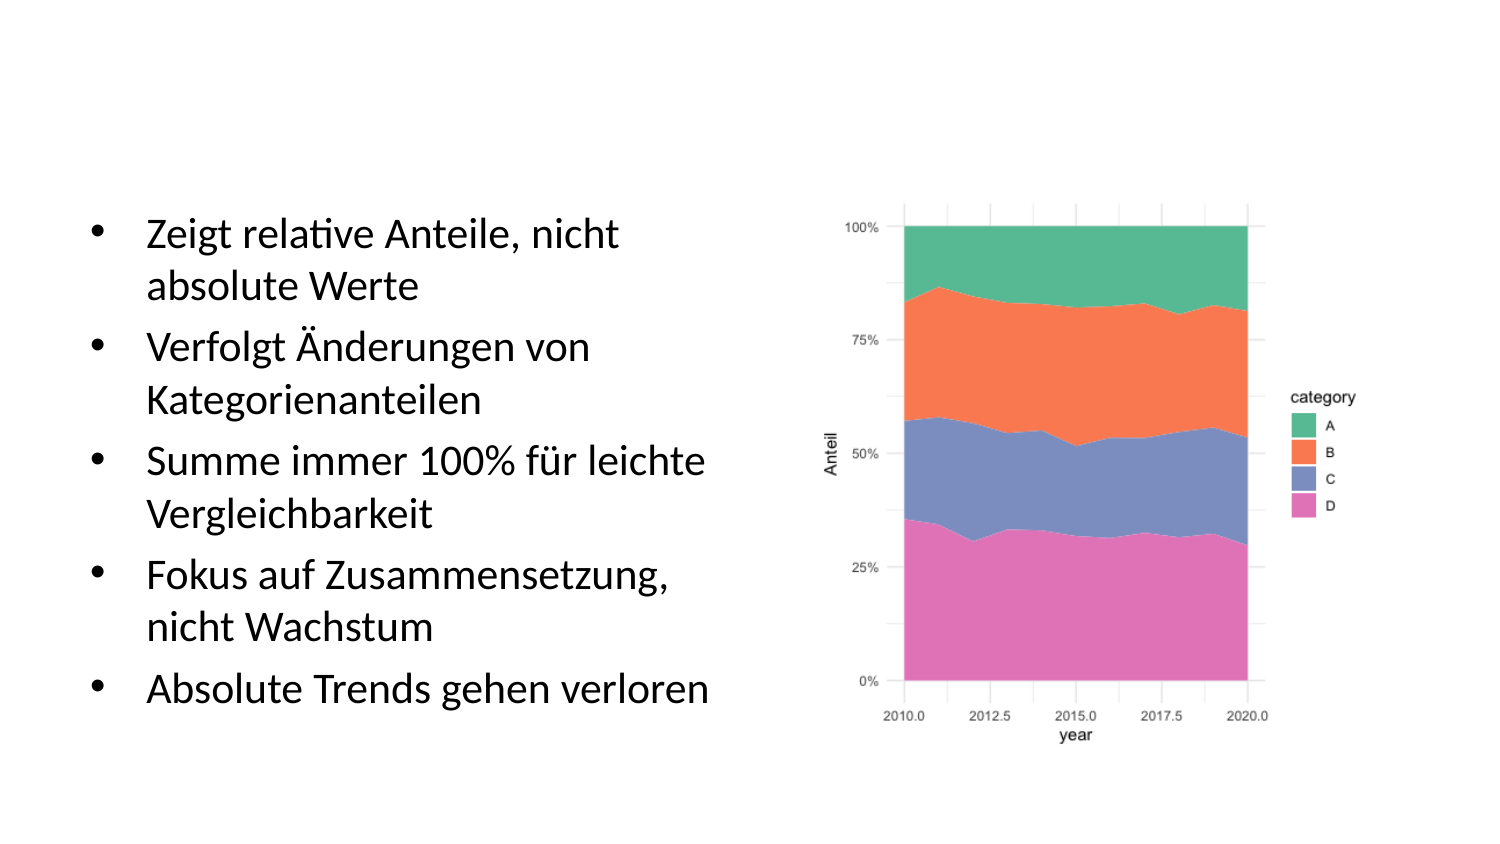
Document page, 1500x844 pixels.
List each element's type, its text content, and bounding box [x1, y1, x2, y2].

list Zeigt relative Anteile, nicht absolute Werte Verfolgt Änderungen von Kategorienanteilen Summe immer 100% für leichte Vergleichbarkeit Fokus auf Zusammensetzung, nicht Wachstum Absolute Trends gehen verloren [75, 196, 738, 754]
picture [816, 195, 1374, 753]
